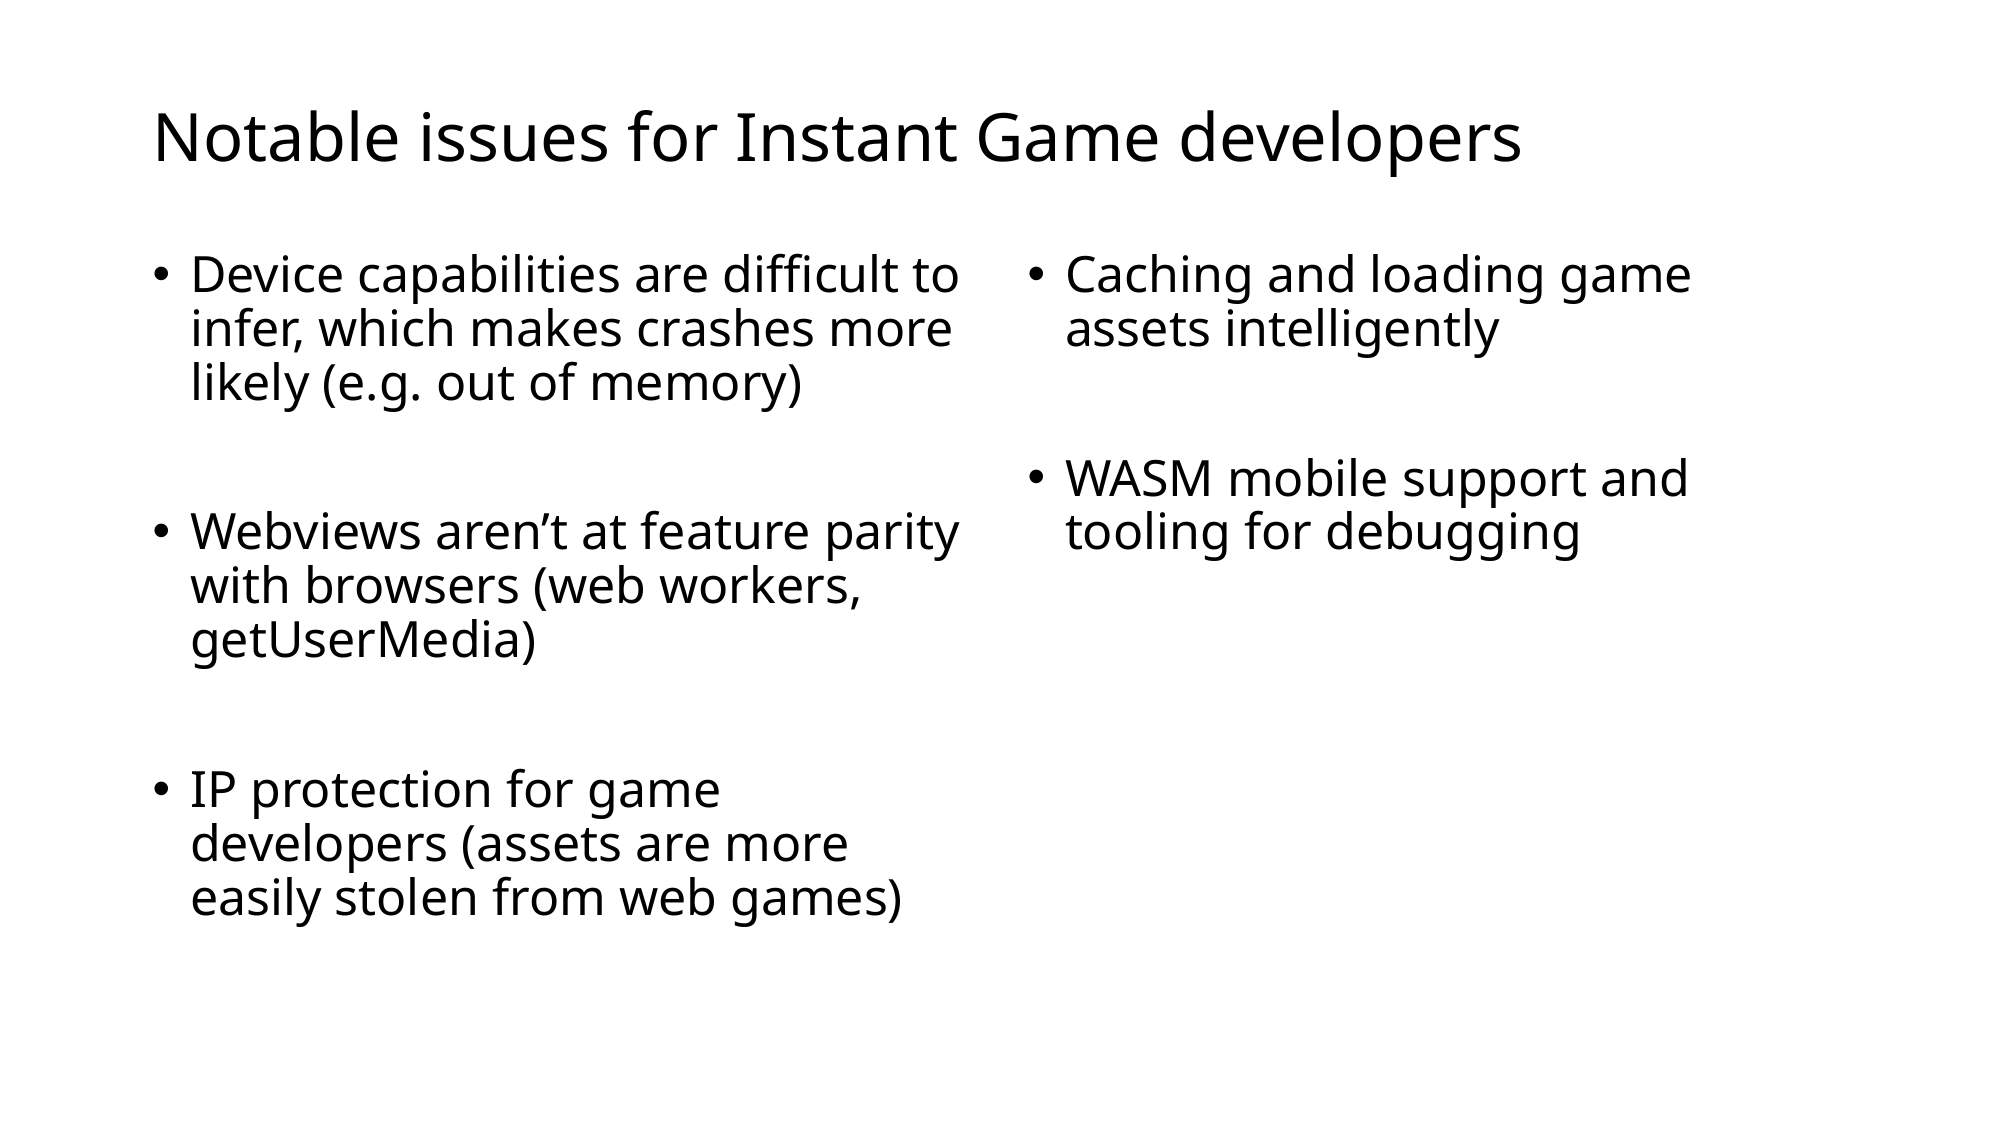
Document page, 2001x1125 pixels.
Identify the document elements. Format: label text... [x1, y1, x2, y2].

list Device capabilities are difficult to infer, which makes crashes more likely (e.g. out of memory) Webviews aren’t at feature parity with browsers (web workers, getUserMedia) IP protection for game developers (assets are more easily stolen from web games) [137, 241, 984, 1016]
title Notable issues for Instant Game developers [137, 59, 1863, 220]
list Caching and loading game assets intelligently WASM mobile support and tooling for debugging [1012, 241, 1863, 1016]
